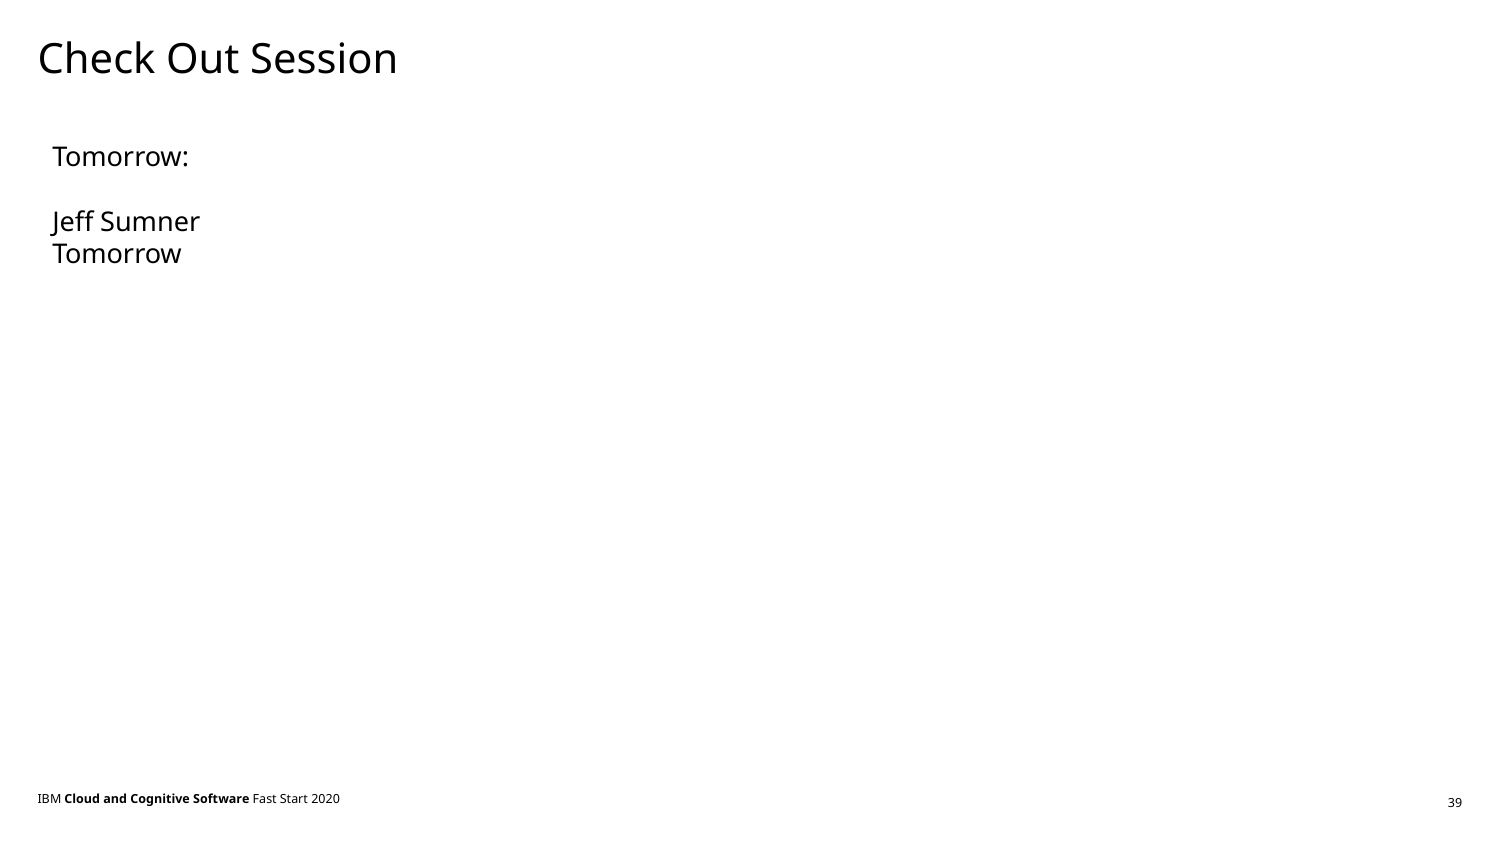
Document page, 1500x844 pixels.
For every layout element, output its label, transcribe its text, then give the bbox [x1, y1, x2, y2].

text_box Tomorrow: Jeff Sumner Tomorrow [37, 131, 769, 342]
text_box IBM Cloud and Cognitive Software Fast Start 2020 [37, 791, 713, 807]
text_box Check Out Session [37, 37, 713, 91]
slide_number 39 [1441, 792, 1463, 814]
